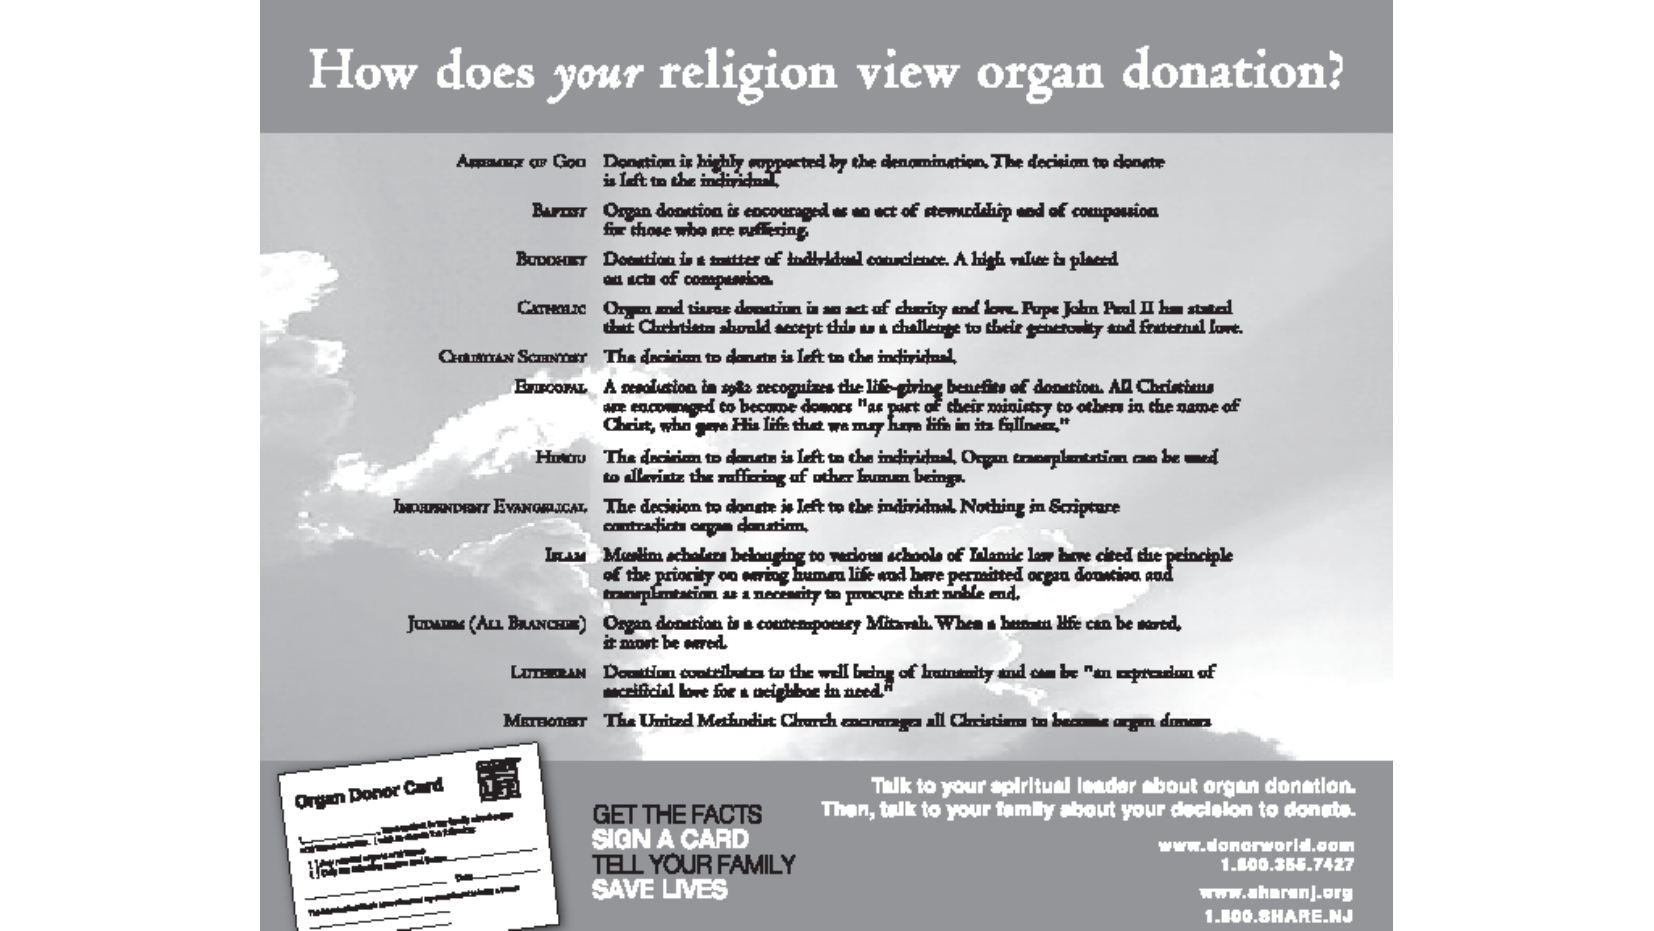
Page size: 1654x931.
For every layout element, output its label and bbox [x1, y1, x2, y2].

picture [260, 0, 1393, 931]
